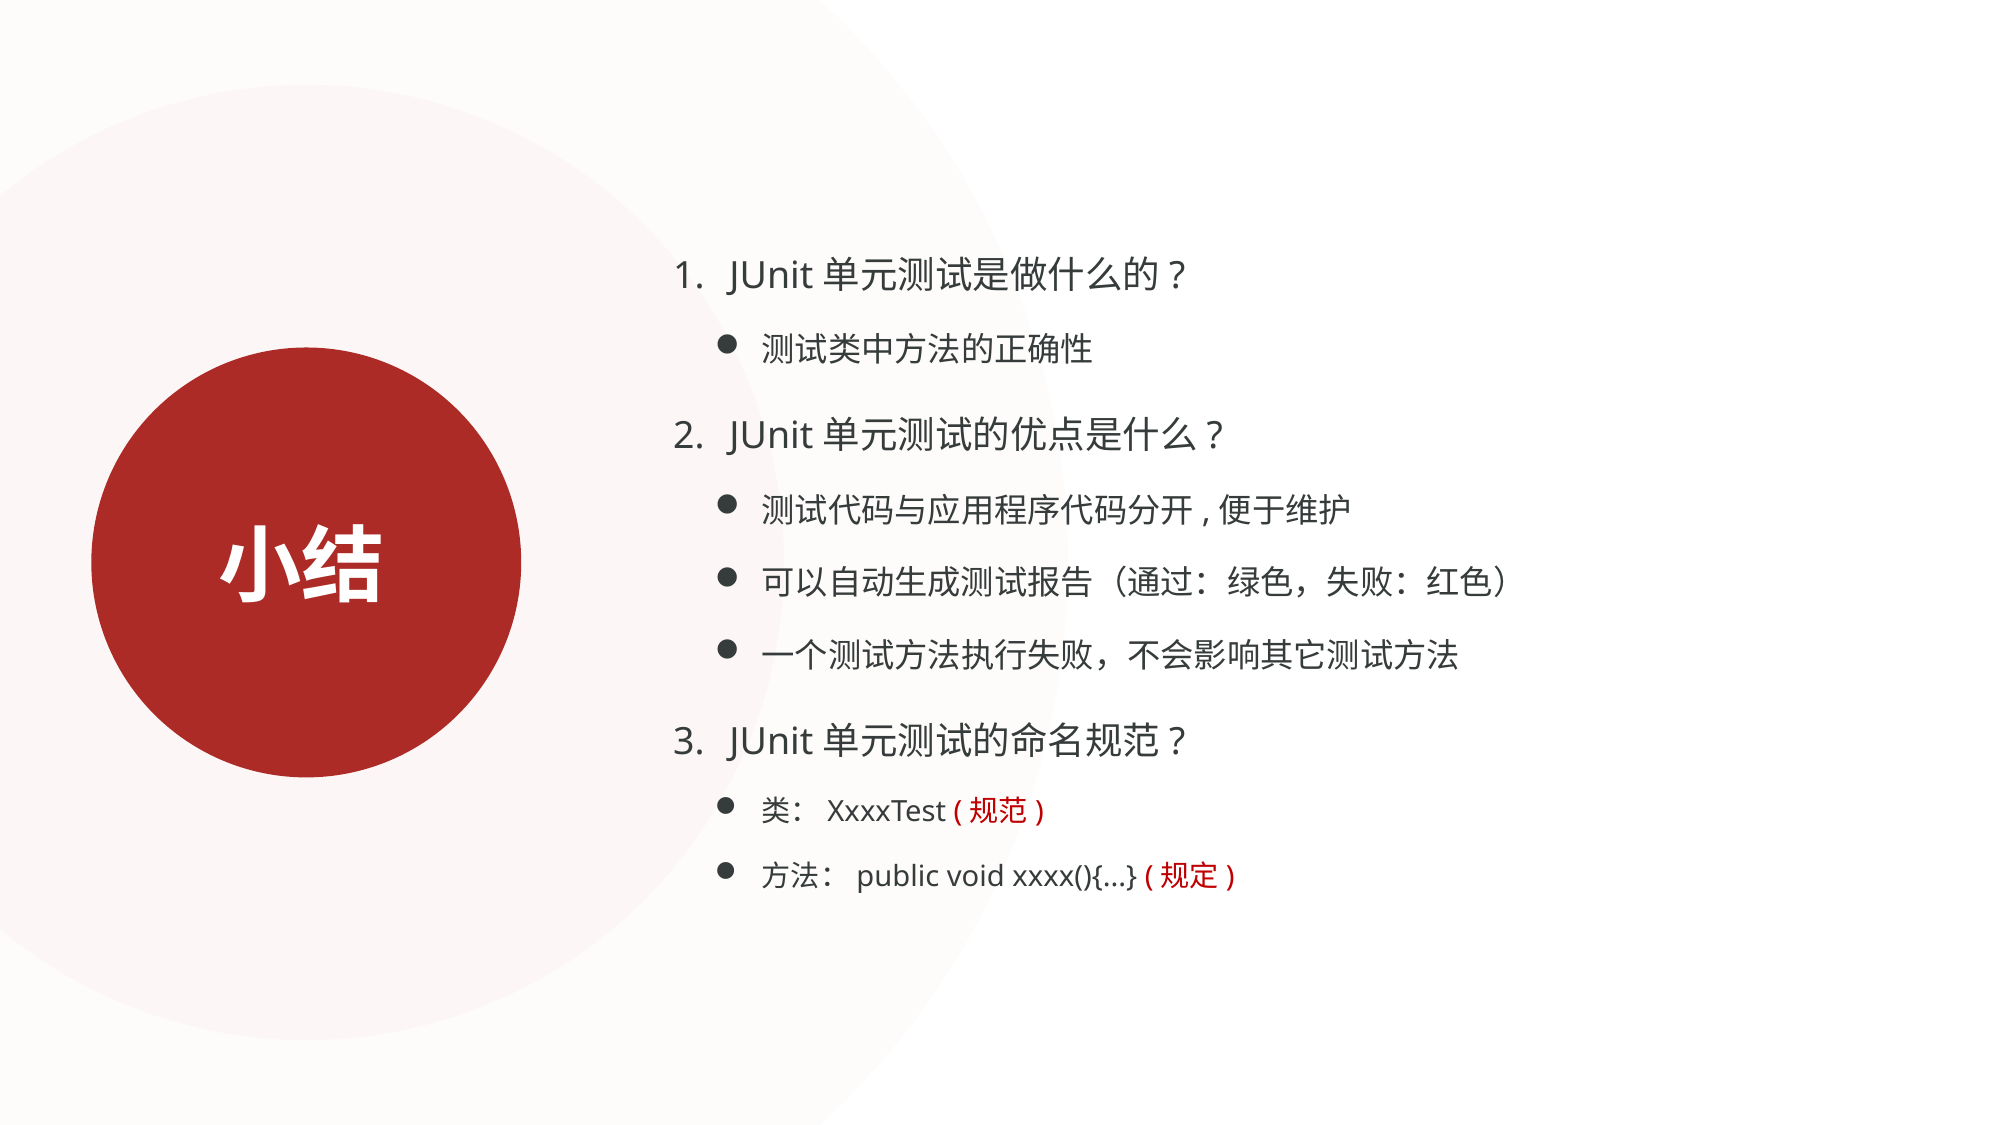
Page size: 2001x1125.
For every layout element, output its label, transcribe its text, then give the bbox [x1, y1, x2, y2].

text_box JUnit单元测试是做什么的? 测试类中方法的正确性 JUnit单元测试的优点是什么? 测试代码与应用程序代码分开,便于维护 可以自动生成测试报告（通过：绿色，失败：红色） 一个测试方法执行失败，不会影响其它测试方法 JUnit单元测试的命名规范? 类：XxxxTest (规范) 方法：public void xxxx(){...} (规定) [658, 140, 1791, 980]
